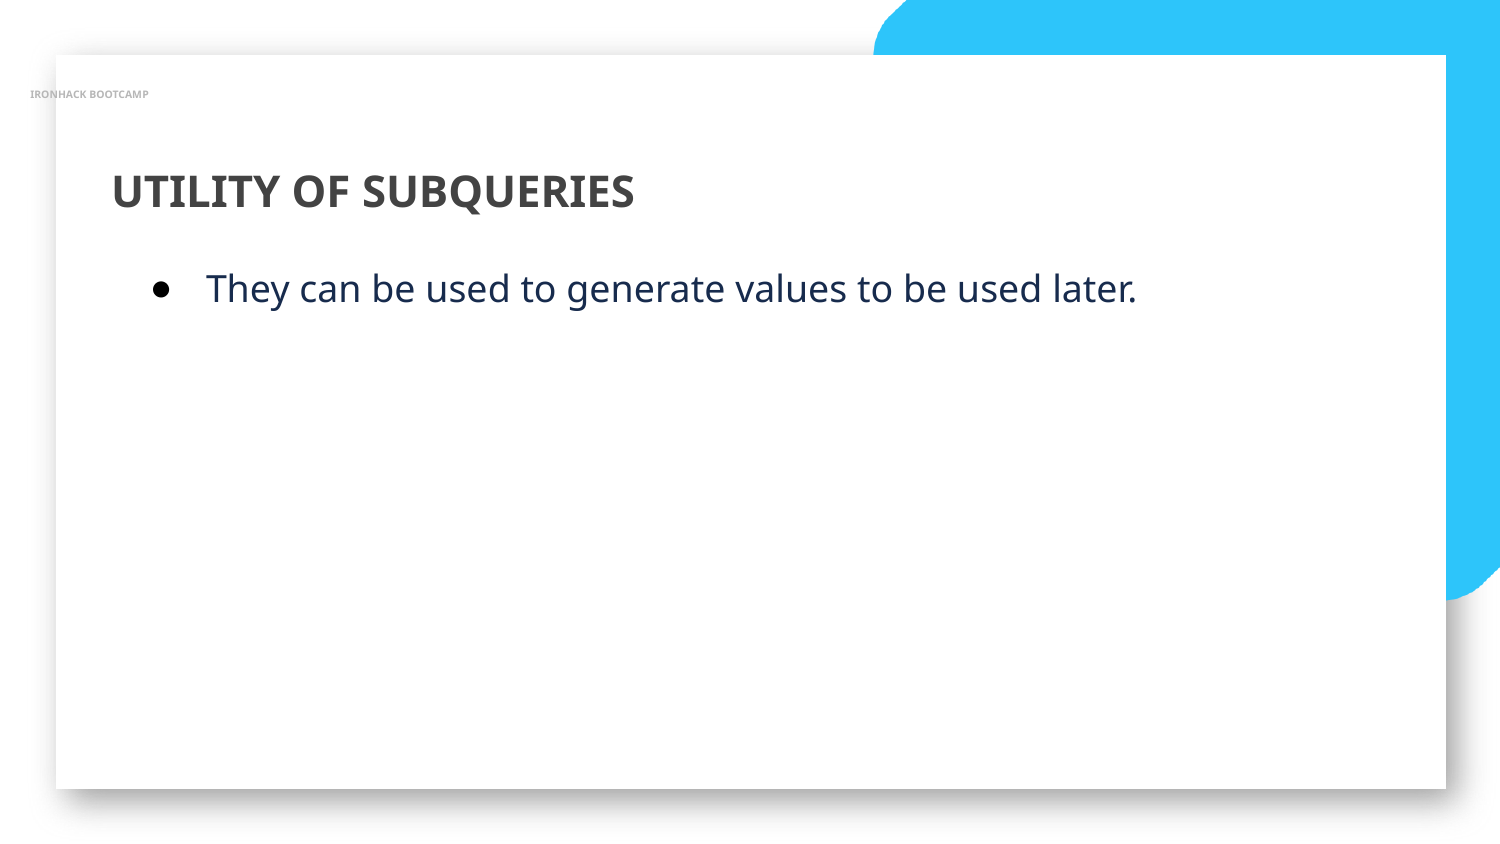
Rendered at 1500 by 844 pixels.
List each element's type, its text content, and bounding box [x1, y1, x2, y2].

picture [0, 0, 1500, 844]
text_box IRONHACK BOOTCAMP [15, 71, 354, 108]
text_box UTILITY OF SUBQUERIES [96, 149, 1417, 266]
text_box They can be used to generate values to be used later. [115, 249, 1389, 733]
